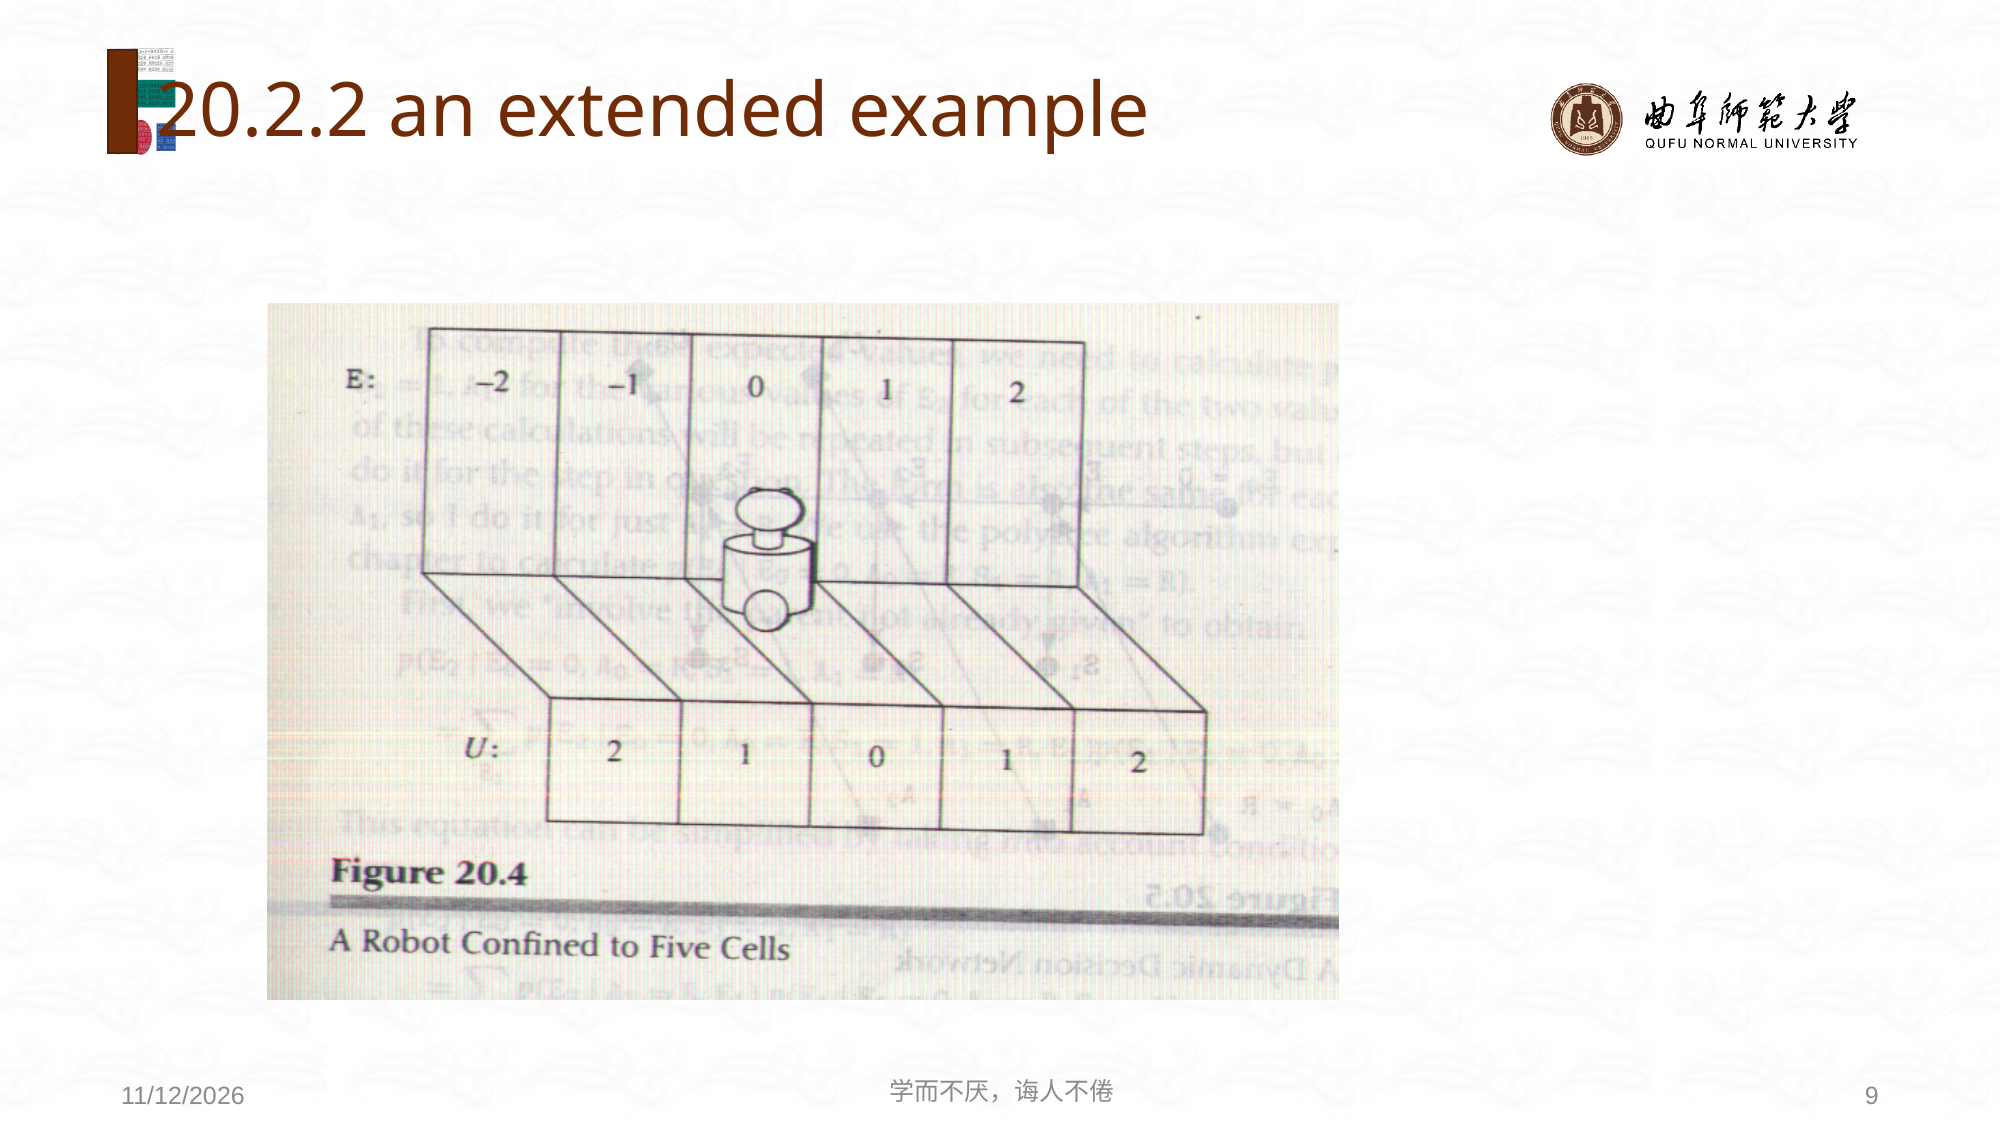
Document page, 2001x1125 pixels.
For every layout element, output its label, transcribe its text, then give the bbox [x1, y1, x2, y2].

footer 学而不厌，诲人不倦 [664, 1063, 1340, 1124]
picture [1543, 75, 1894, 158]
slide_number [106, 1065, 557, 1125]
slide_number 9 [1443, 1065, 1894, 1125]
title 20.2.2 an extended example [141, 62, 1340, 161]
picture [108, 46, 176, 161]
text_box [267, 303, 1339, 1001]
